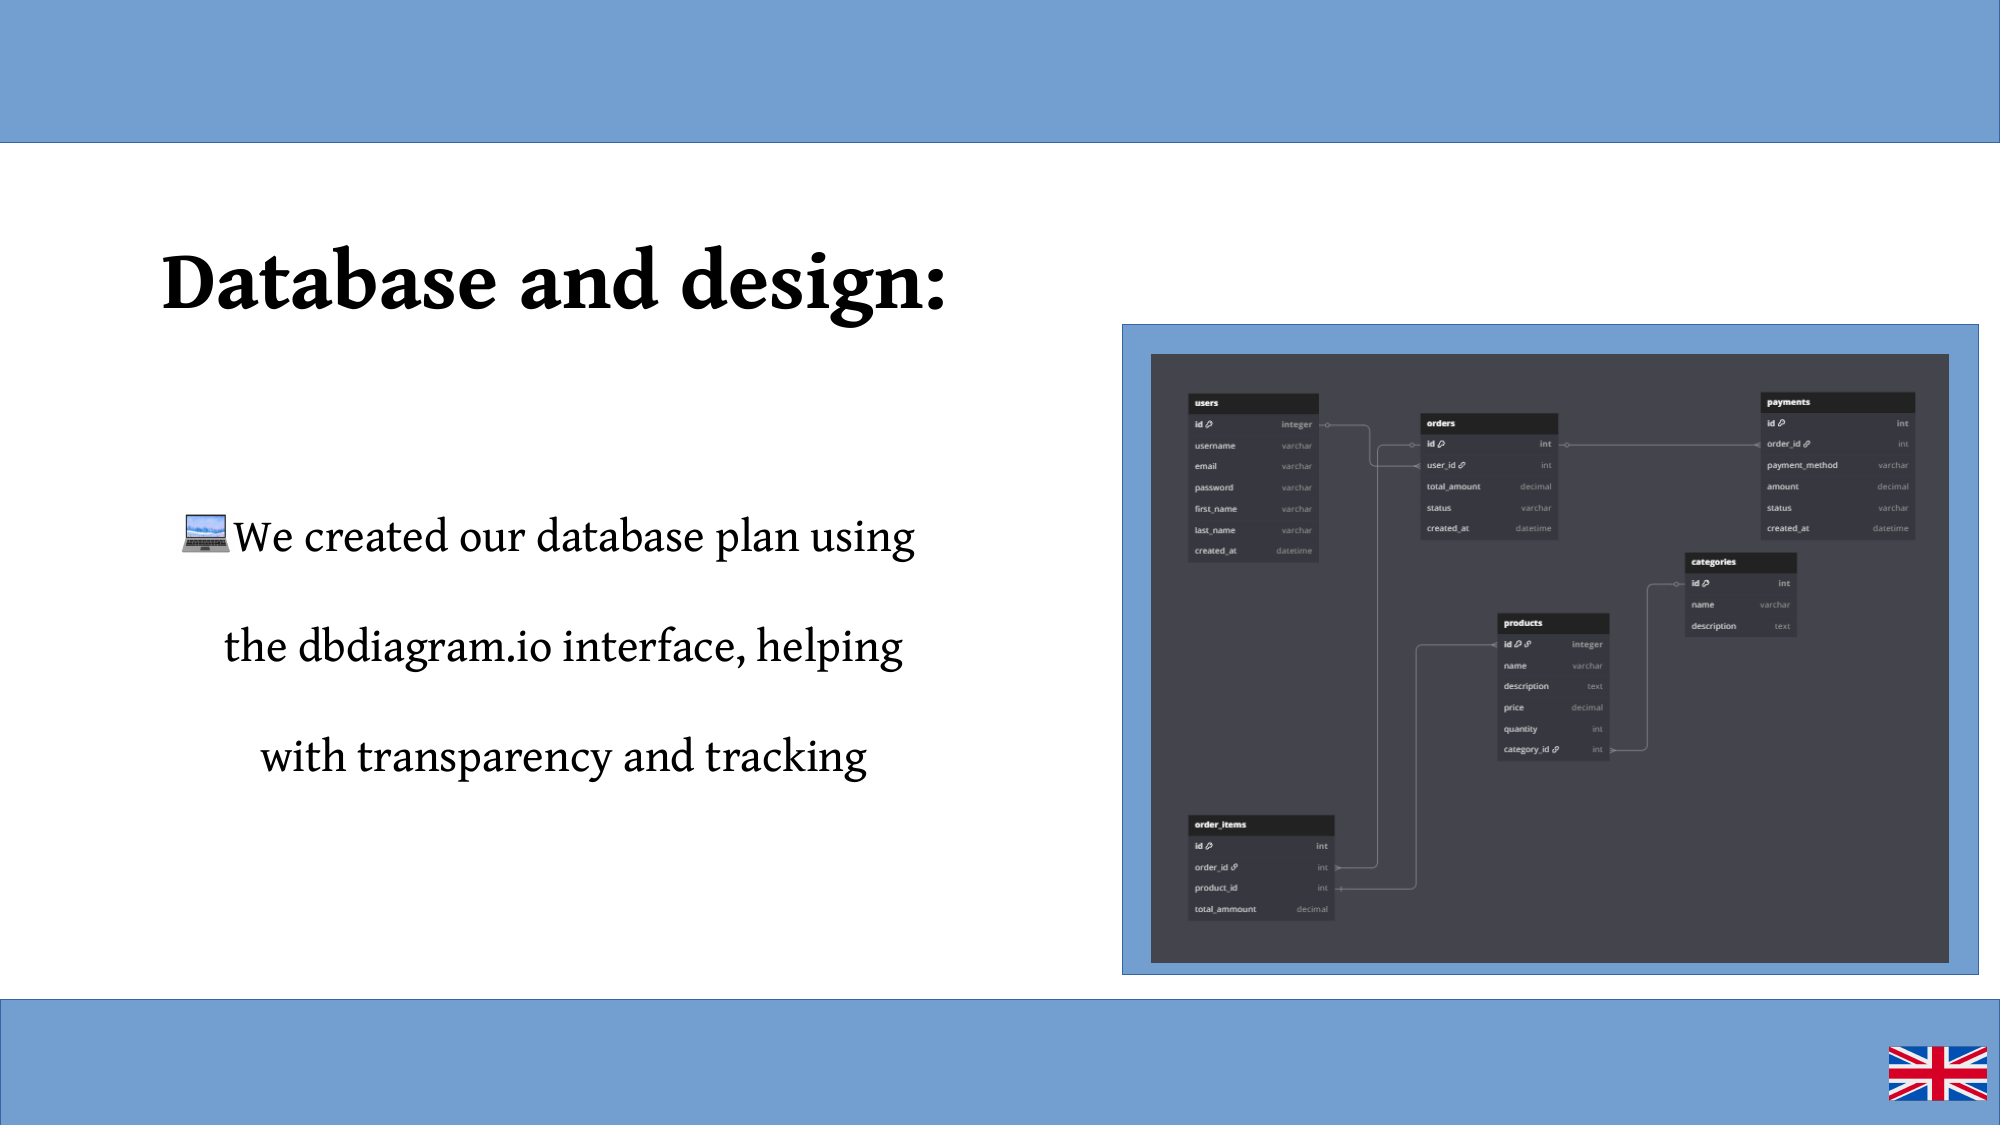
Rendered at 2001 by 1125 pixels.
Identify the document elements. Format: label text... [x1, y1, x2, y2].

text_box [1122, 324, 1979, 975]
text_box Database and design: [147, 118, 1329, 384]
picture [1151, 354, 1949, 963]
text_box We created our database plan using the dbdiagram.io interface, helping with transparency and tracking [147, 443, 945, 916]
picture [1889, 1033, 1987, 1114]
picture [176, 512, 235, 554]
